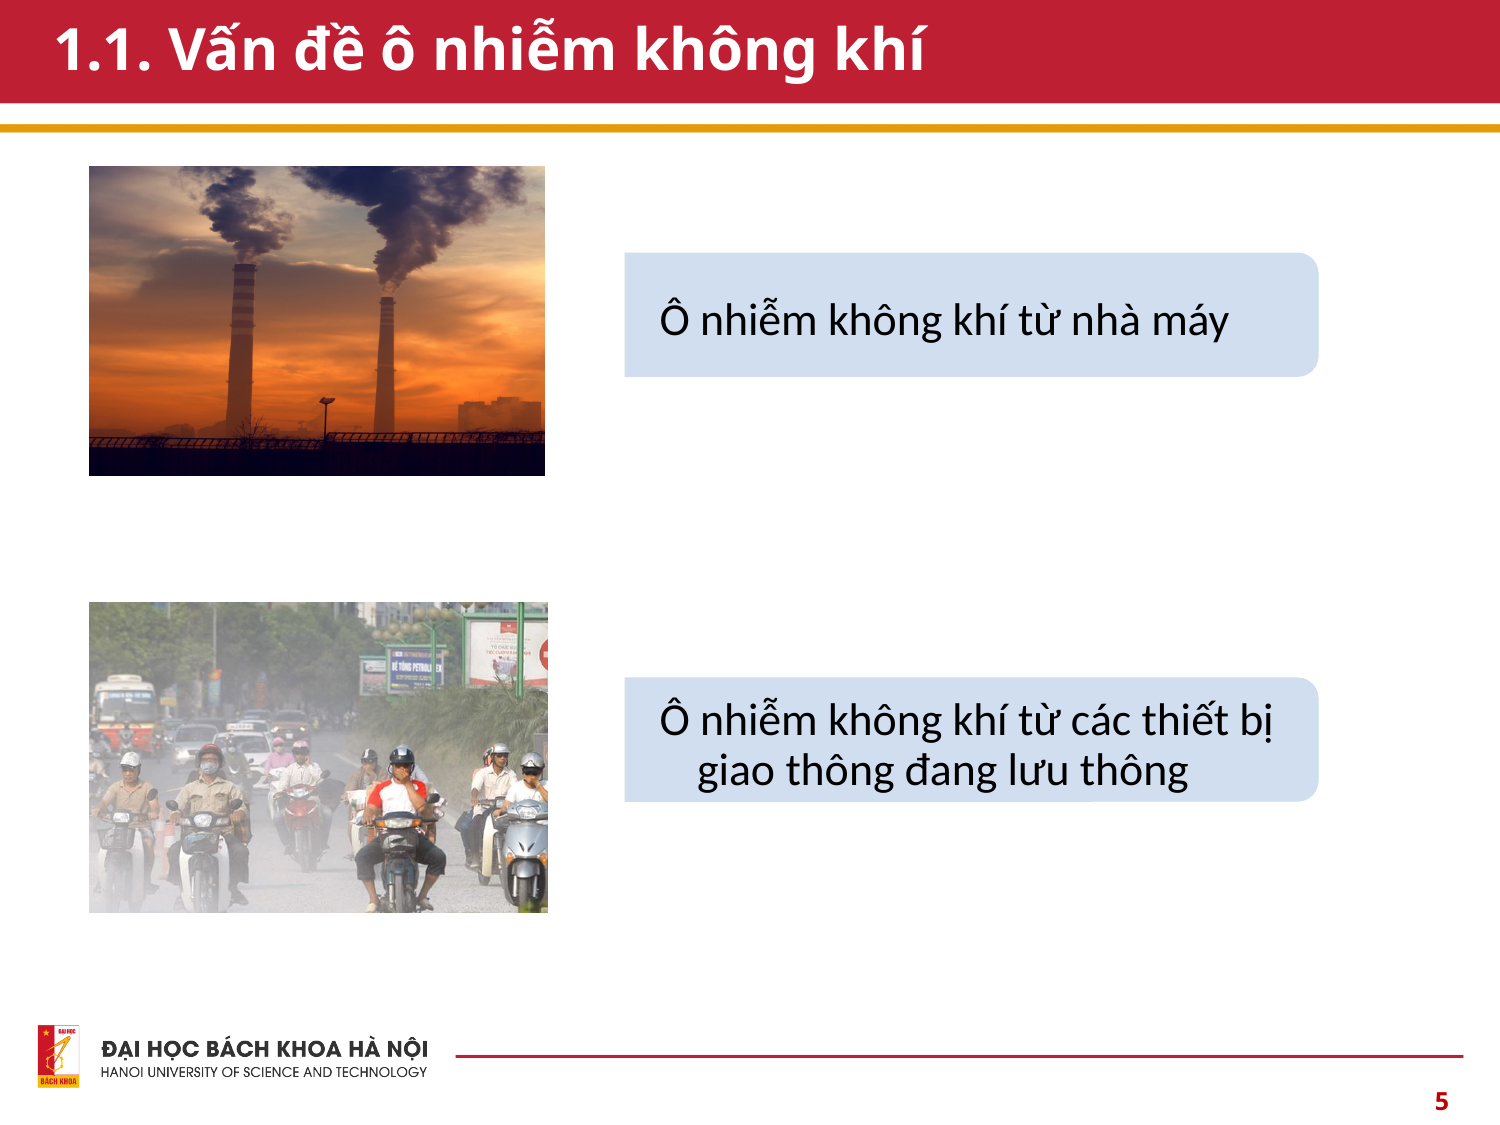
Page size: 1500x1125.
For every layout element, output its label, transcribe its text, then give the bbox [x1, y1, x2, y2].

title 1.1. Vấn đề ô nhiễm không khí [38, 12, 1462, 87]
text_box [625, 677, 1365, 802]
slide_number 5 [1126, 1078, 1464, 1125]
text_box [625, 253, 1319, 377]
picture [0, 0, 1500, 1125]
